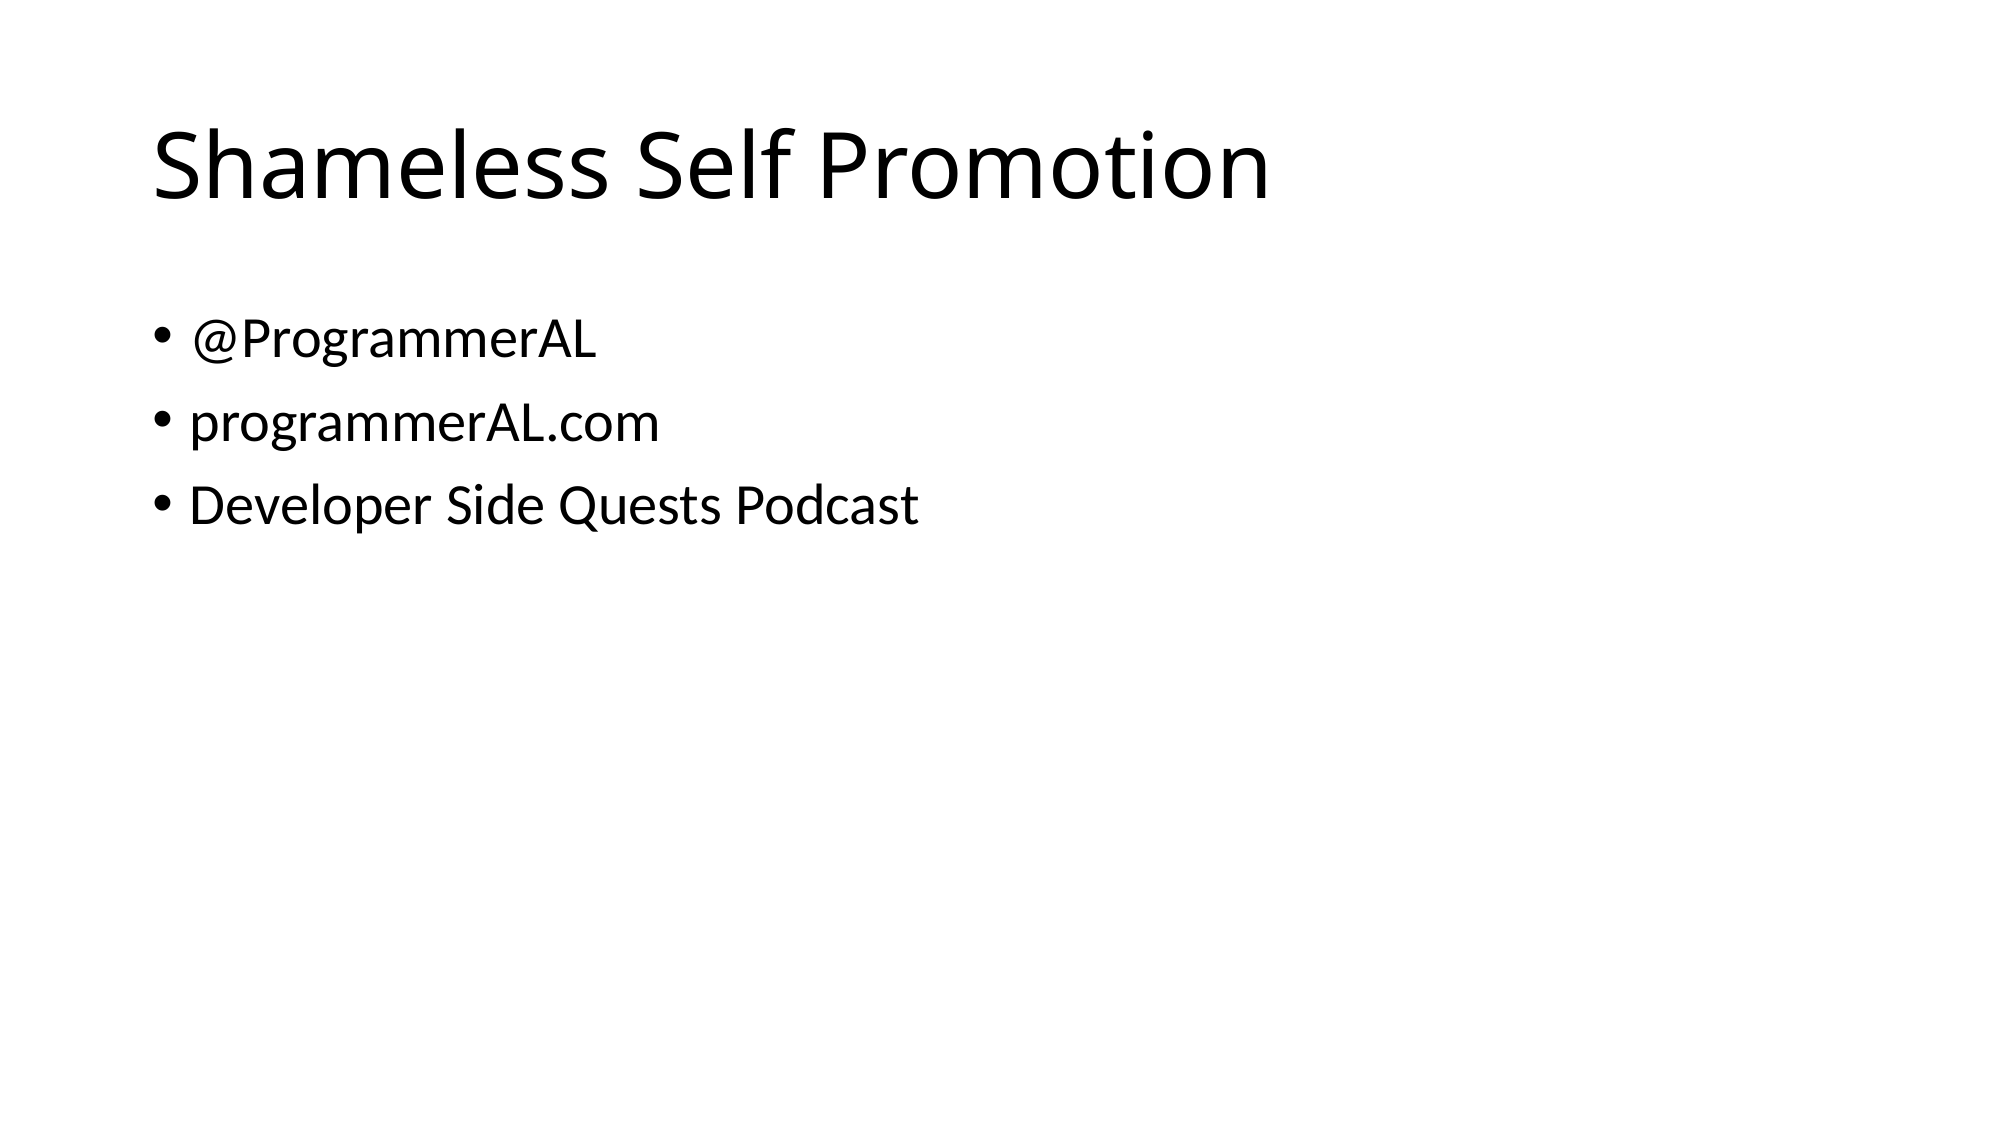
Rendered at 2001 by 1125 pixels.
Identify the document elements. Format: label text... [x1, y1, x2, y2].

title Shameless Self Promotion [137, 59, 1863, 278]
list @ProgrammerAL programmerAL.com Developer Side Quests Podcast [137, 299, 1863, 1014]
